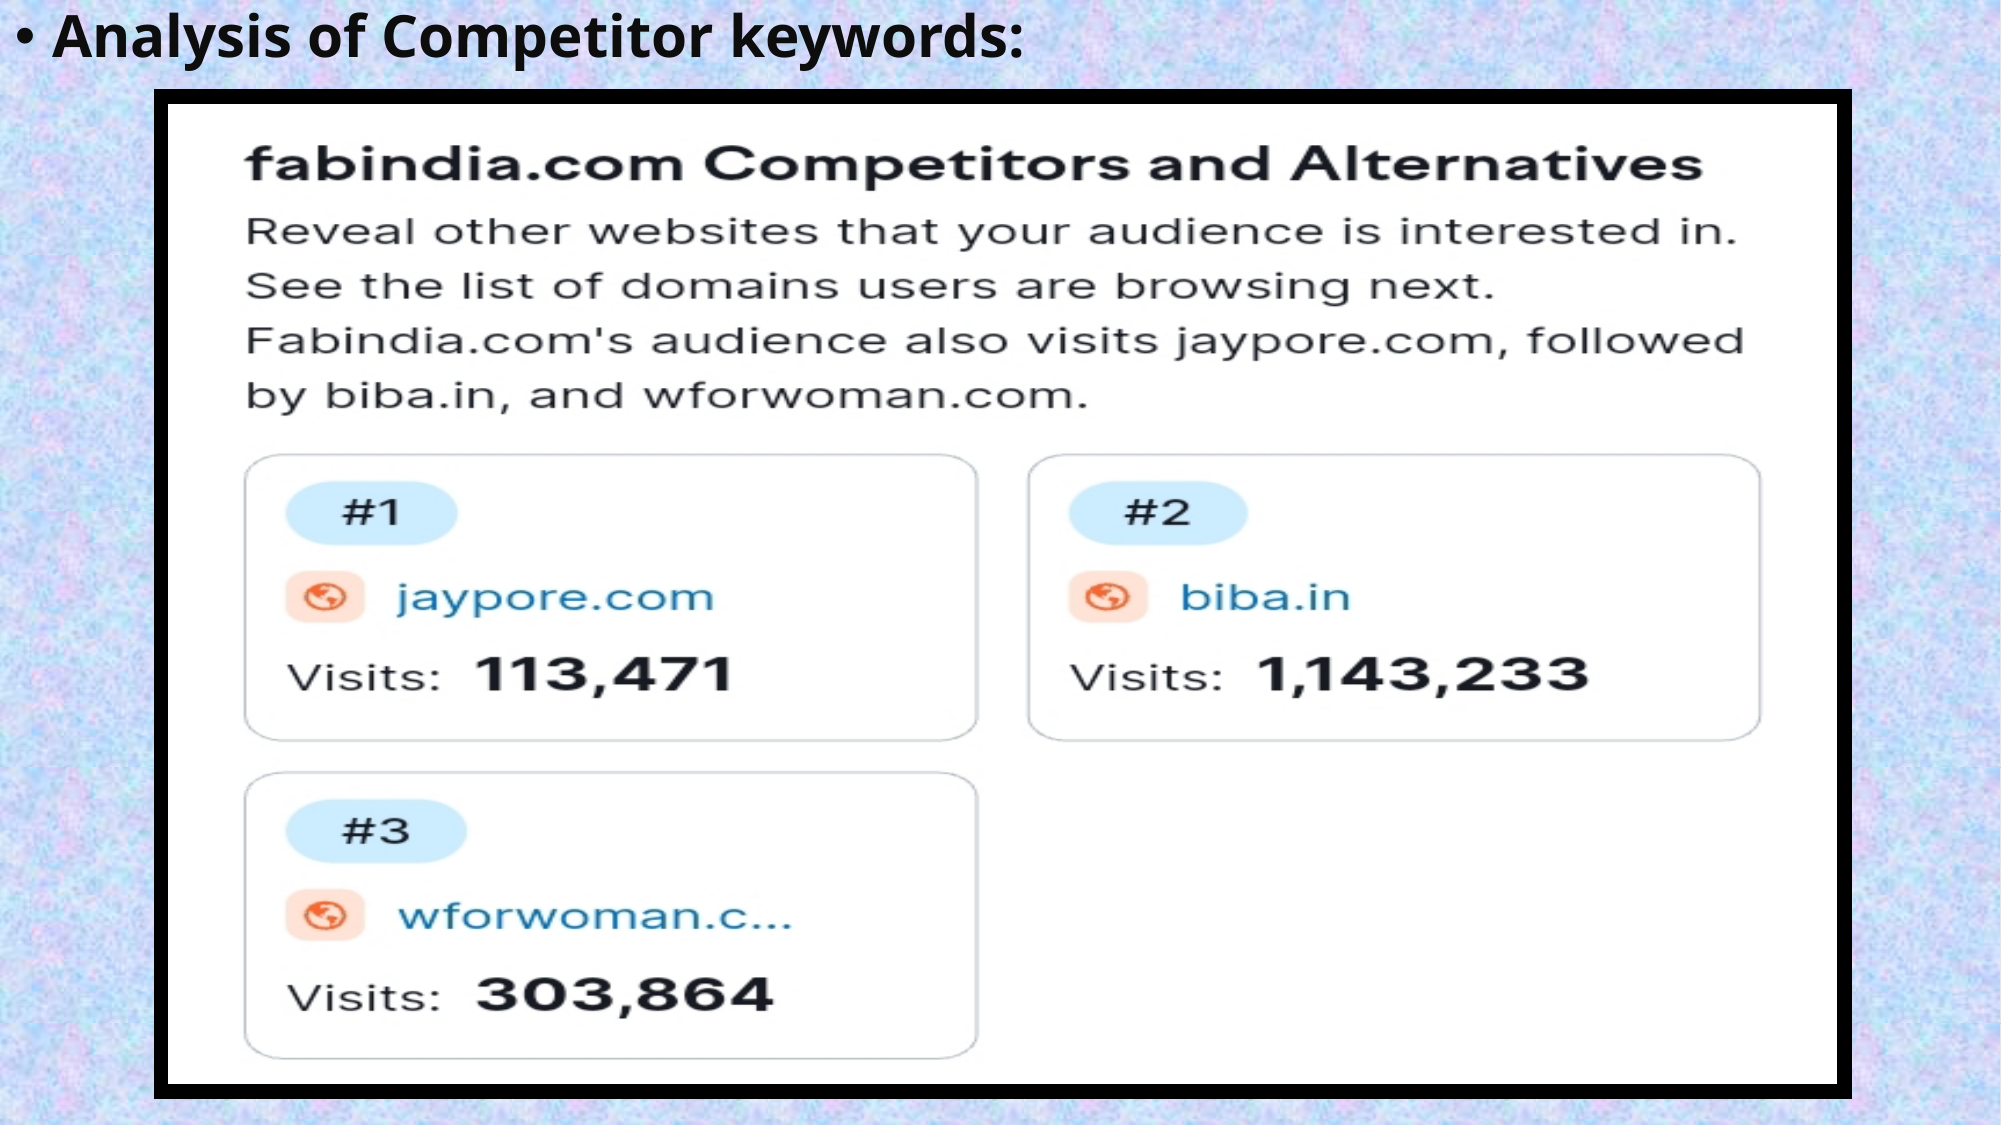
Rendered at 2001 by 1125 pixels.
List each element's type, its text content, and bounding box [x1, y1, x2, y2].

picture [167, 103, 1838, 1085]
list Analysis of Competitor keywords: [0, 0, 2000, 1125]
